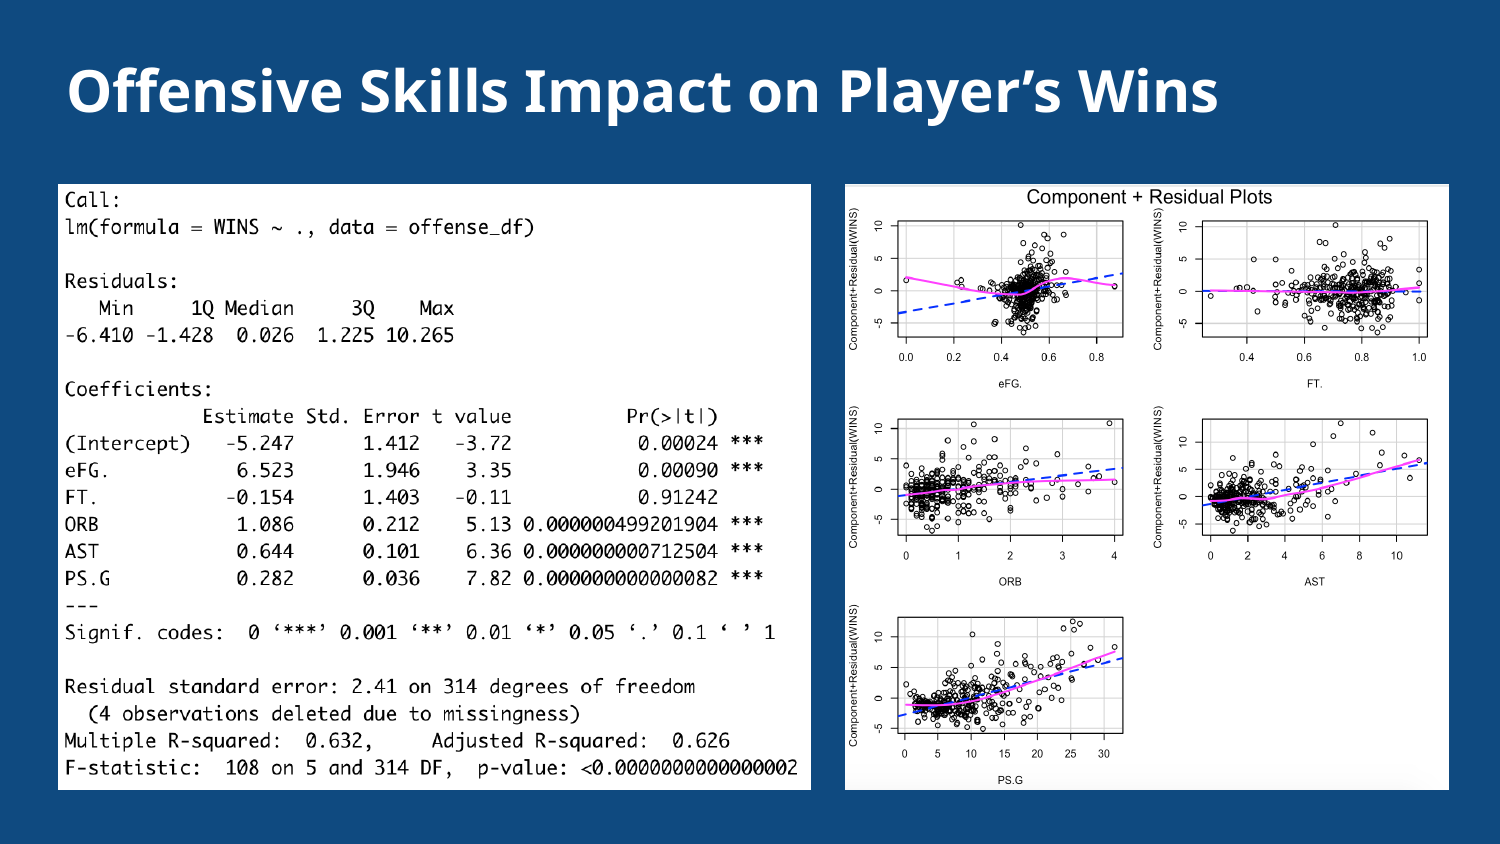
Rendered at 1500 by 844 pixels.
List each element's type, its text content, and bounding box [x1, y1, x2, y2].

picture [58, 184, 811, 790]
picture [845, 184, 1450, 790]
title Offensive Skills Impact on Player’s Wins [51, 39, 1449, 134]
